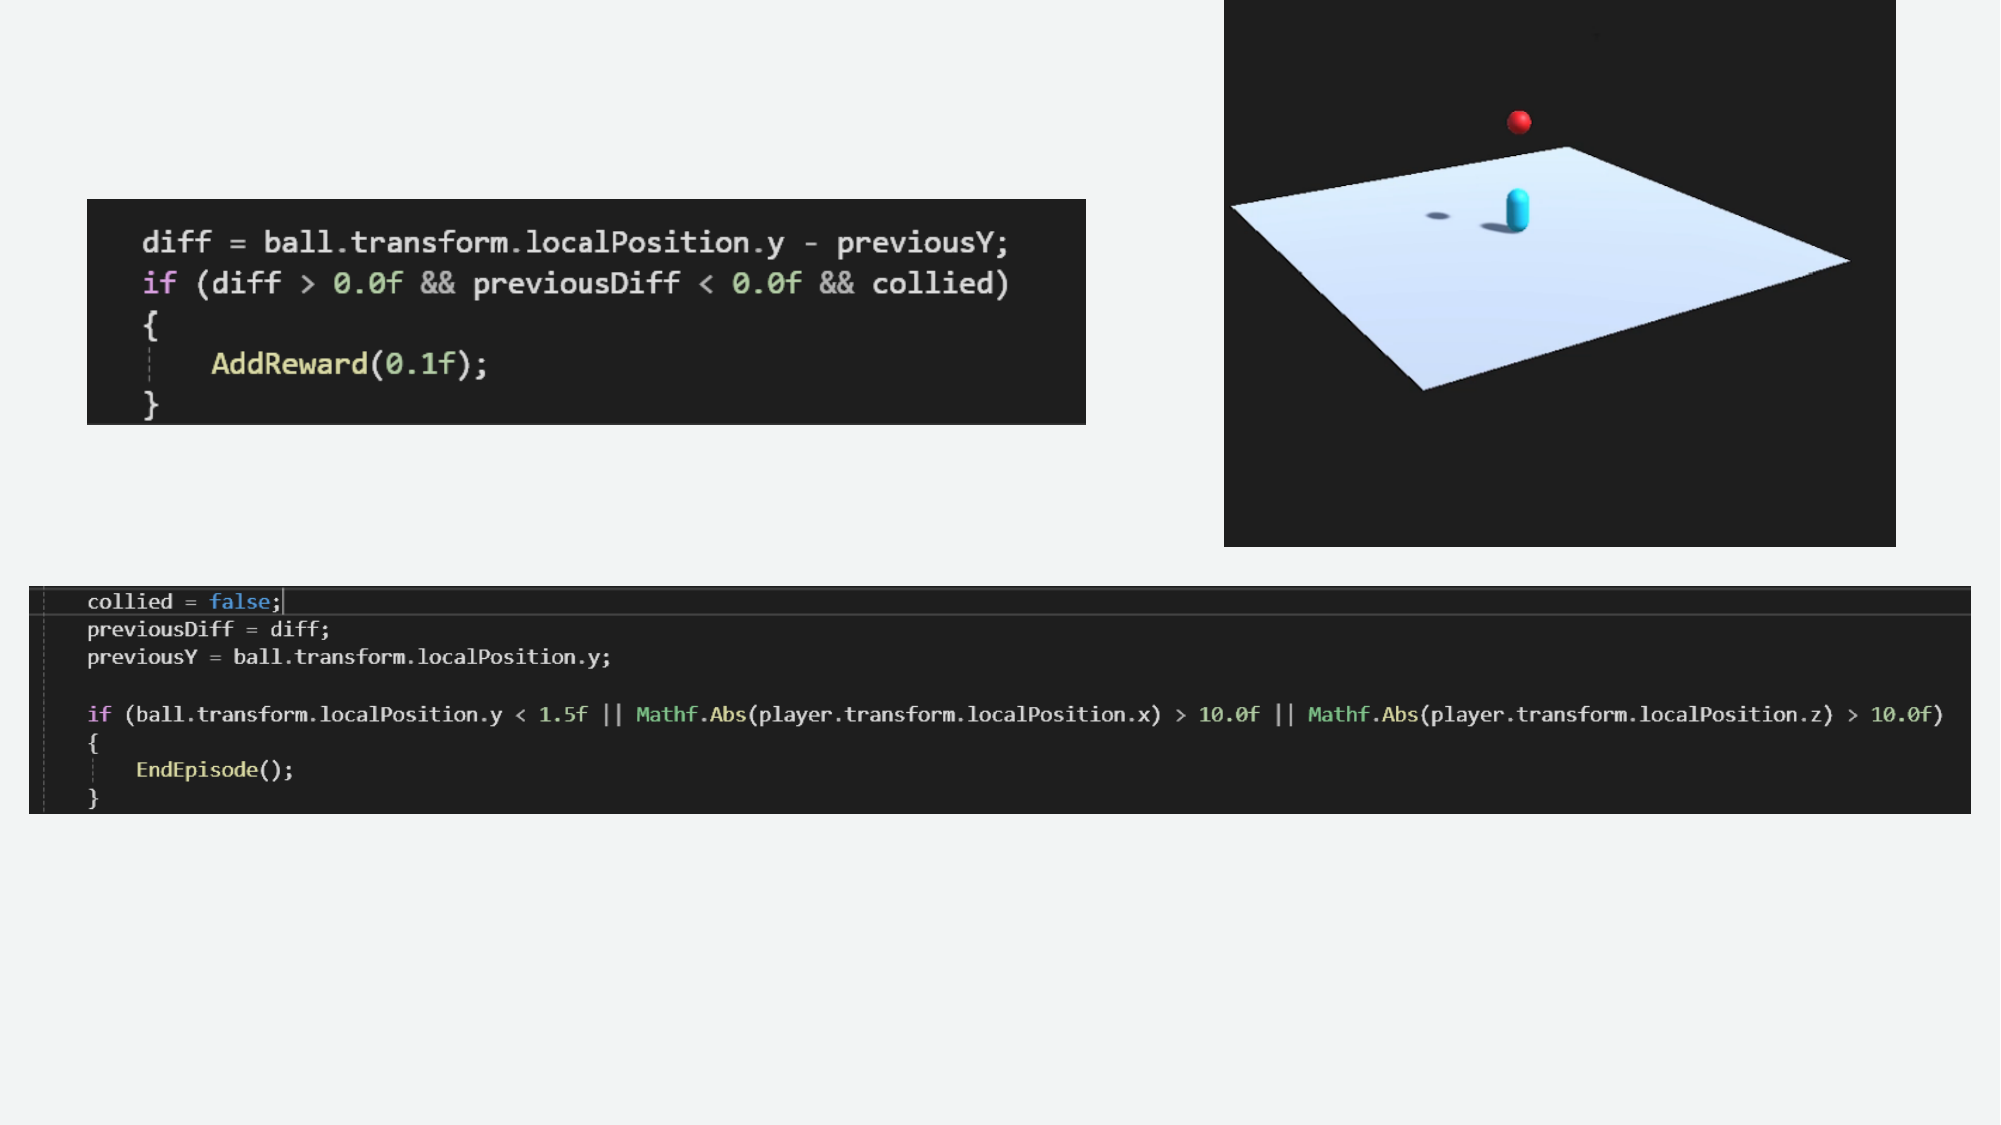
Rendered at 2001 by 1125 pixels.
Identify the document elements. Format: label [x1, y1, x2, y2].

picture [1224, 0, 1896, 547]
picture [87, 199, 1087, 426]
picture [29, 586, 1971, 814]
